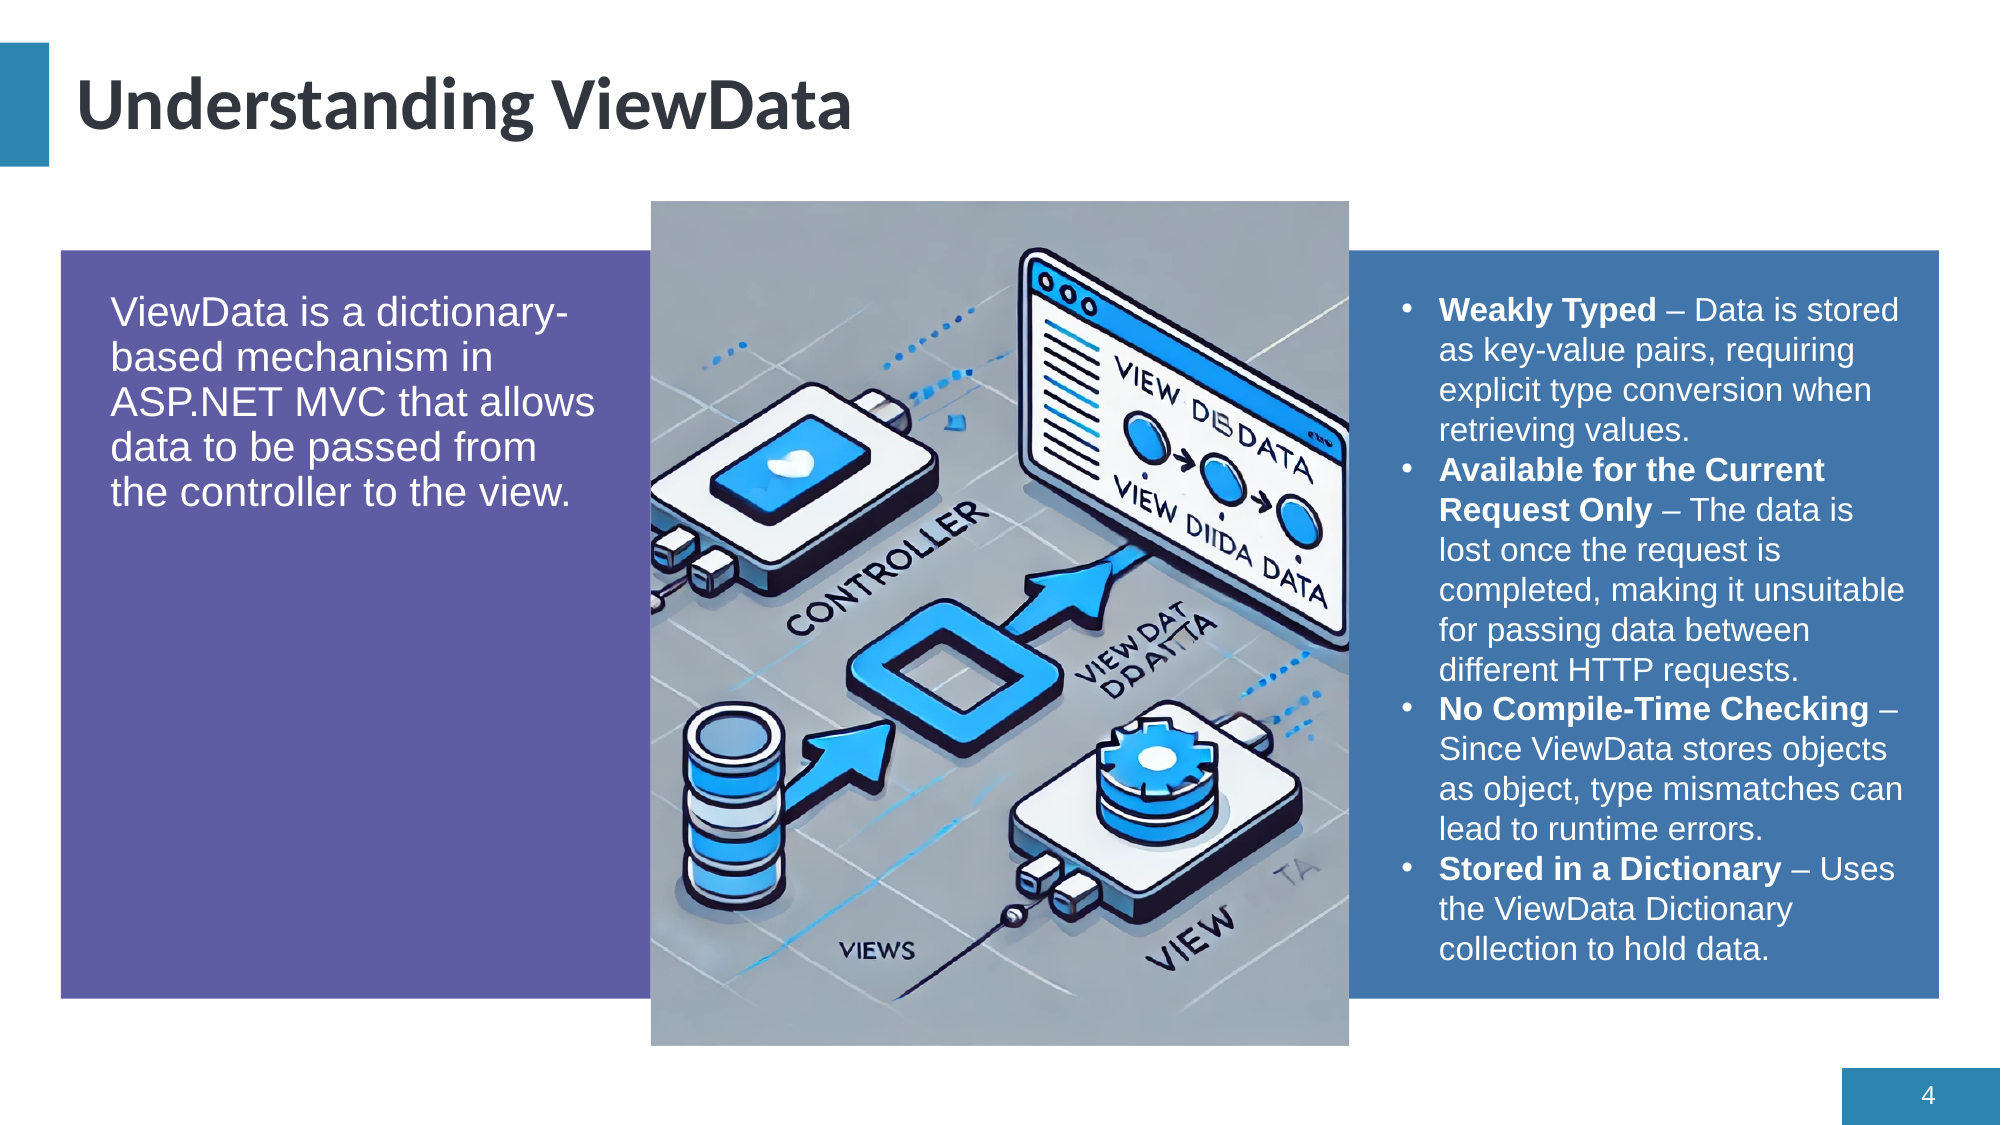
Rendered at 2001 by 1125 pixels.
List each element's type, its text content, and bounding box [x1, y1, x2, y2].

slide_number 4 [1889, 1079, 1951, 1114]
title Understanding ViewData [60, 42, 1951, 168]
list Weakly Typed – Data is stored as key-value pairs, requiring explicit type conversion when retrieving values. Available for the Current Request Only – The data is lost once the request is completed, making it unsuitable for passing data between different HTTP requests. No Compile-Time Checking – Since ViewData stores objects as object, type mismatches can lead to runtime errors. Stored in a Dictionary – Uses the ViewData Dictionary collection to hold data. [1386, 280, 1928, 969]
list ViewData is a dictionary-based mechanism in ASP.NET MVC that allows data to be passed from the controller to the view. [95, 282, 611, 971]
picture [650, 201, 1350, 1046]
